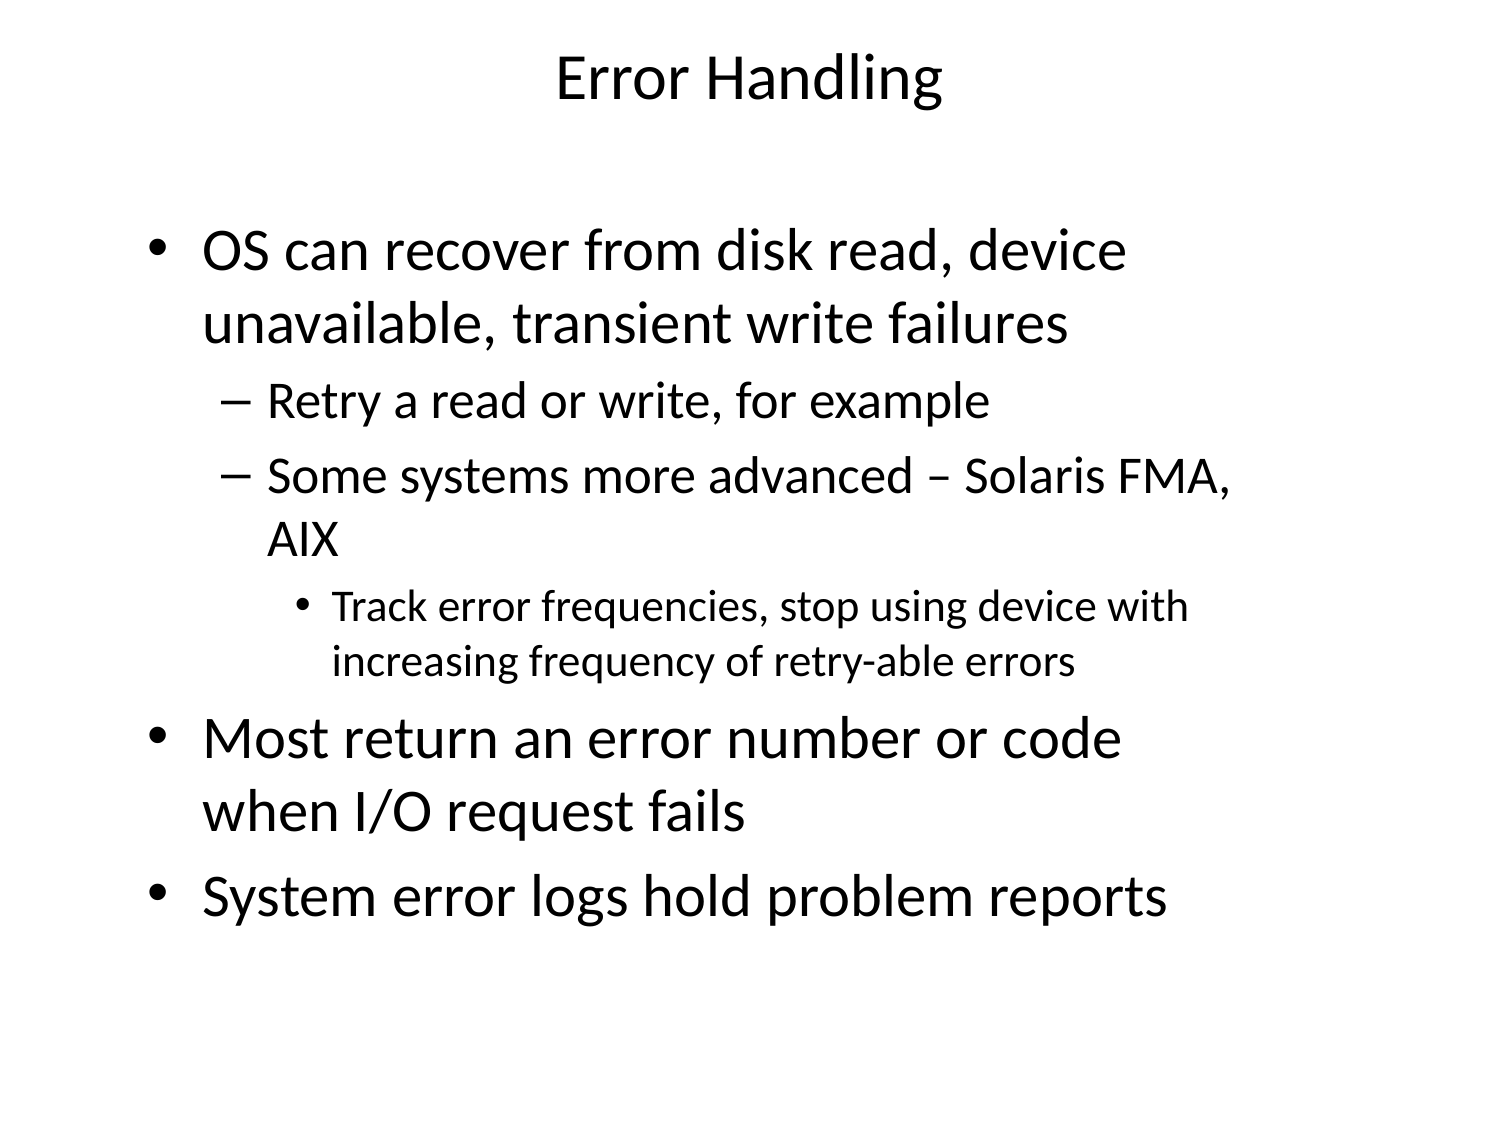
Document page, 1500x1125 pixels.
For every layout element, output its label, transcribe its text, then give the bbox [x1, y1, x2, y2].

title Error Handling [75, 25, 1425, 121]
list OS can recover from disk read, device unavailable, transient write failures Retry a read or write, for example Some systems more advanced – Solaris FMA, AIX Track error frequencies, stop using device with increasing frequency of retry-able errors Most return an error number or code when I/O request fails System error logs hold problem reports [132, 202, 1274, 946]
